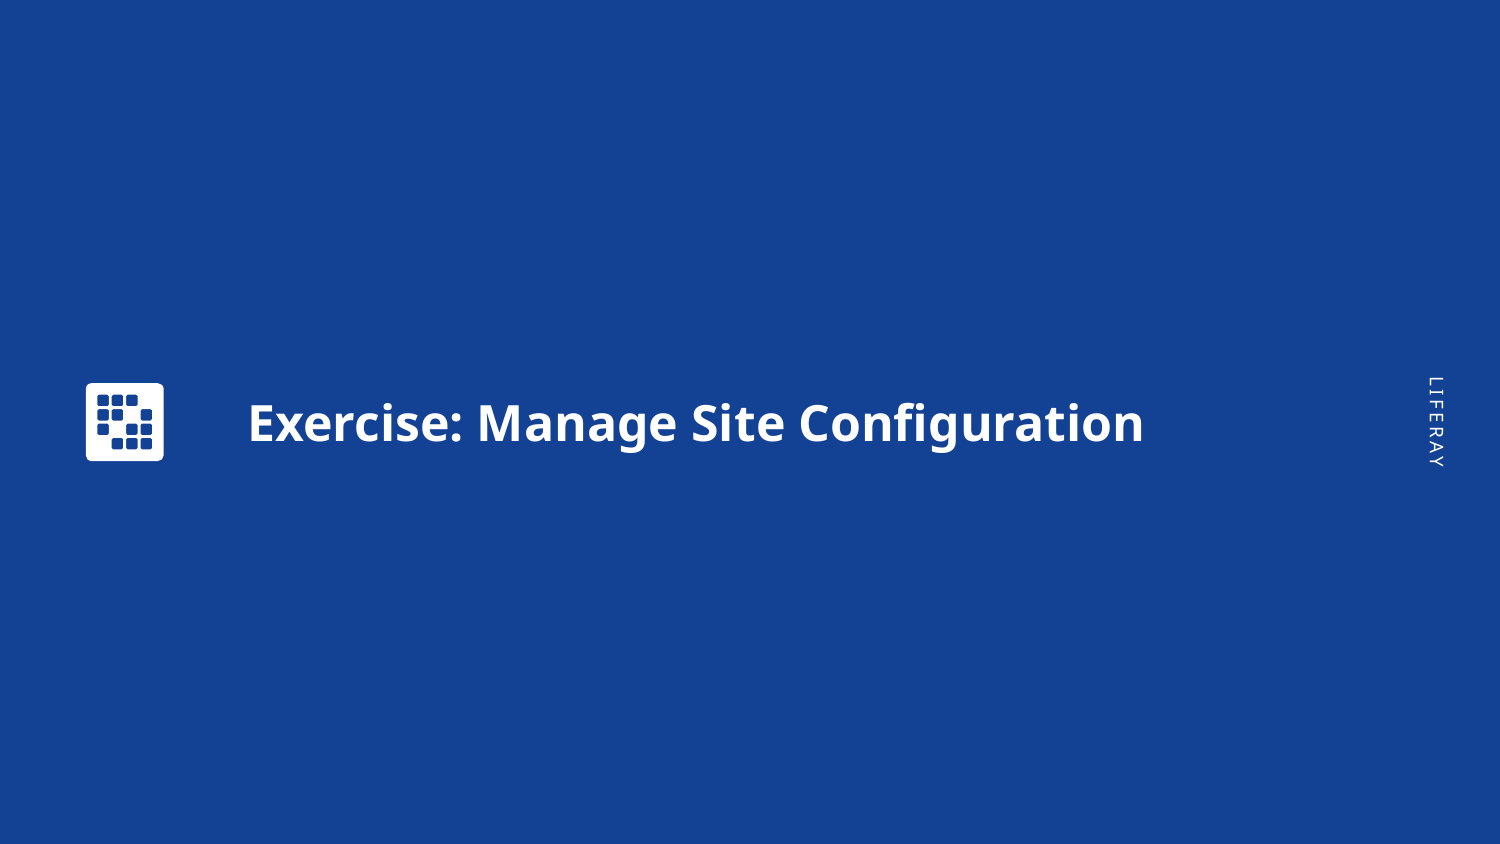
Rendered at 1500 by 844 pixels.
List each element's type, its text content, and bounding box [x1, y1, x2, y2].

title Exercise: Manage Site Configuration [247, 374, 1275, 469]
